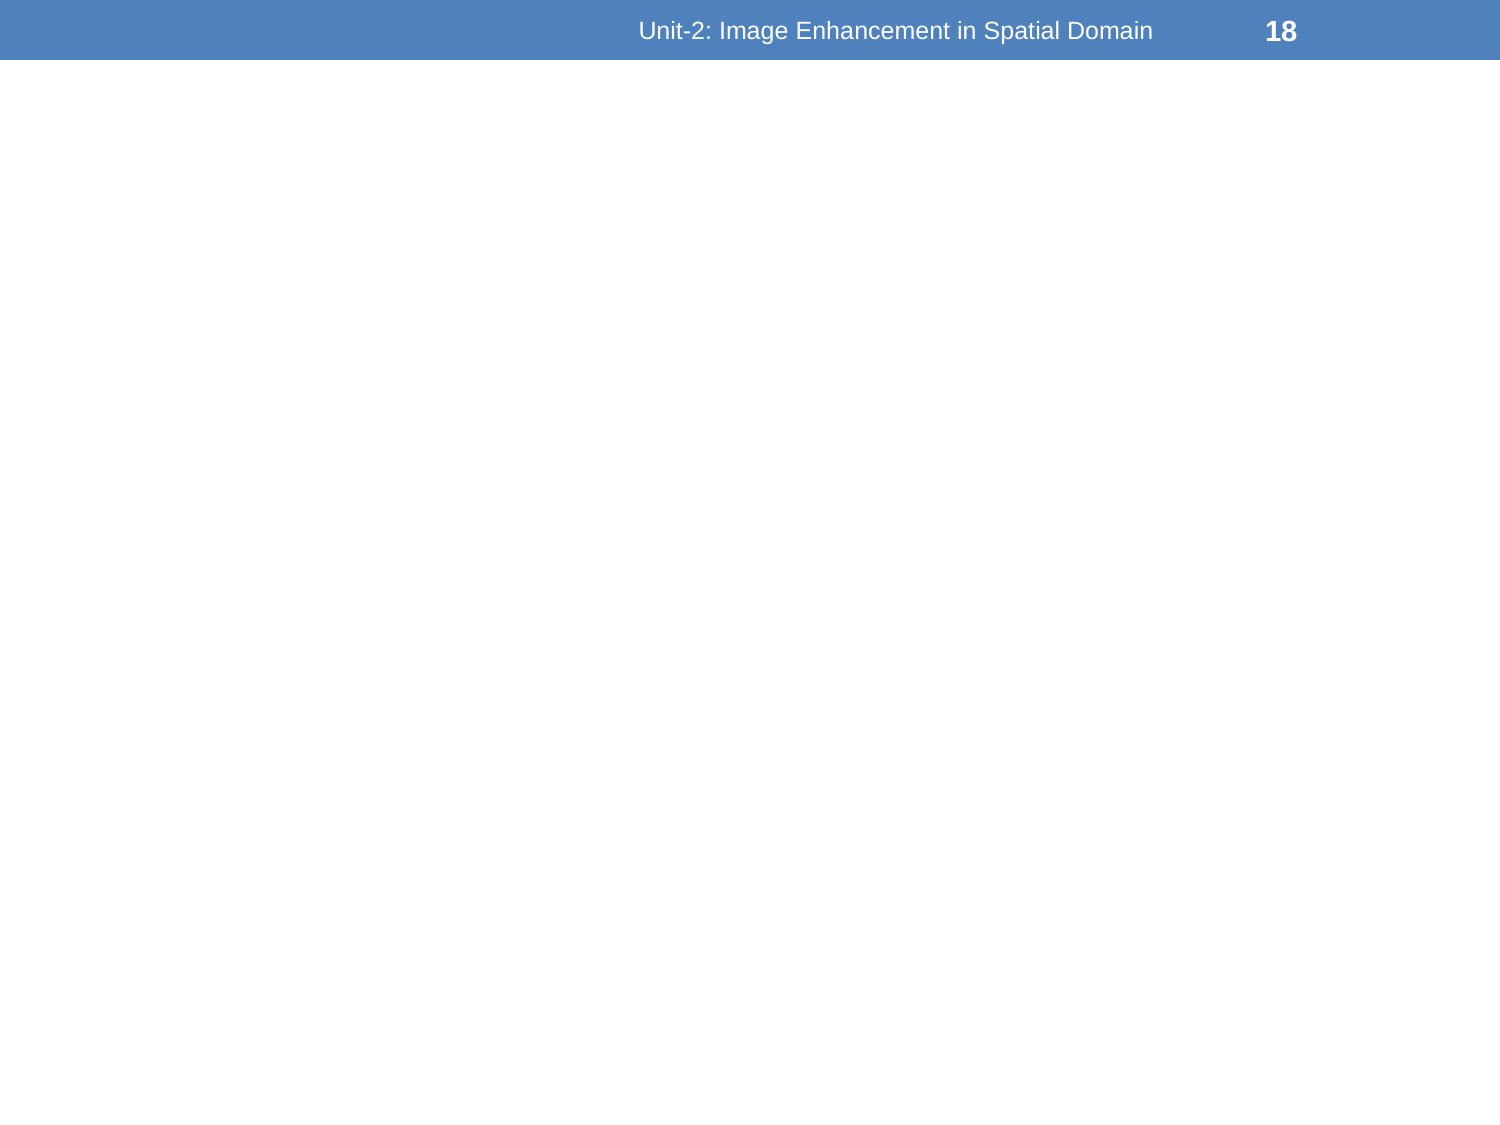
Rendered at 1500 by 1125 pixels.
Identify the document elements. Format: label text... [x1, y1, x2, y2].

slide_number 18 [1250, 3, 1425, 57]
footer Unit-2: Image Enhancement in Spatial Domain [562, 3, 1238, 57]
